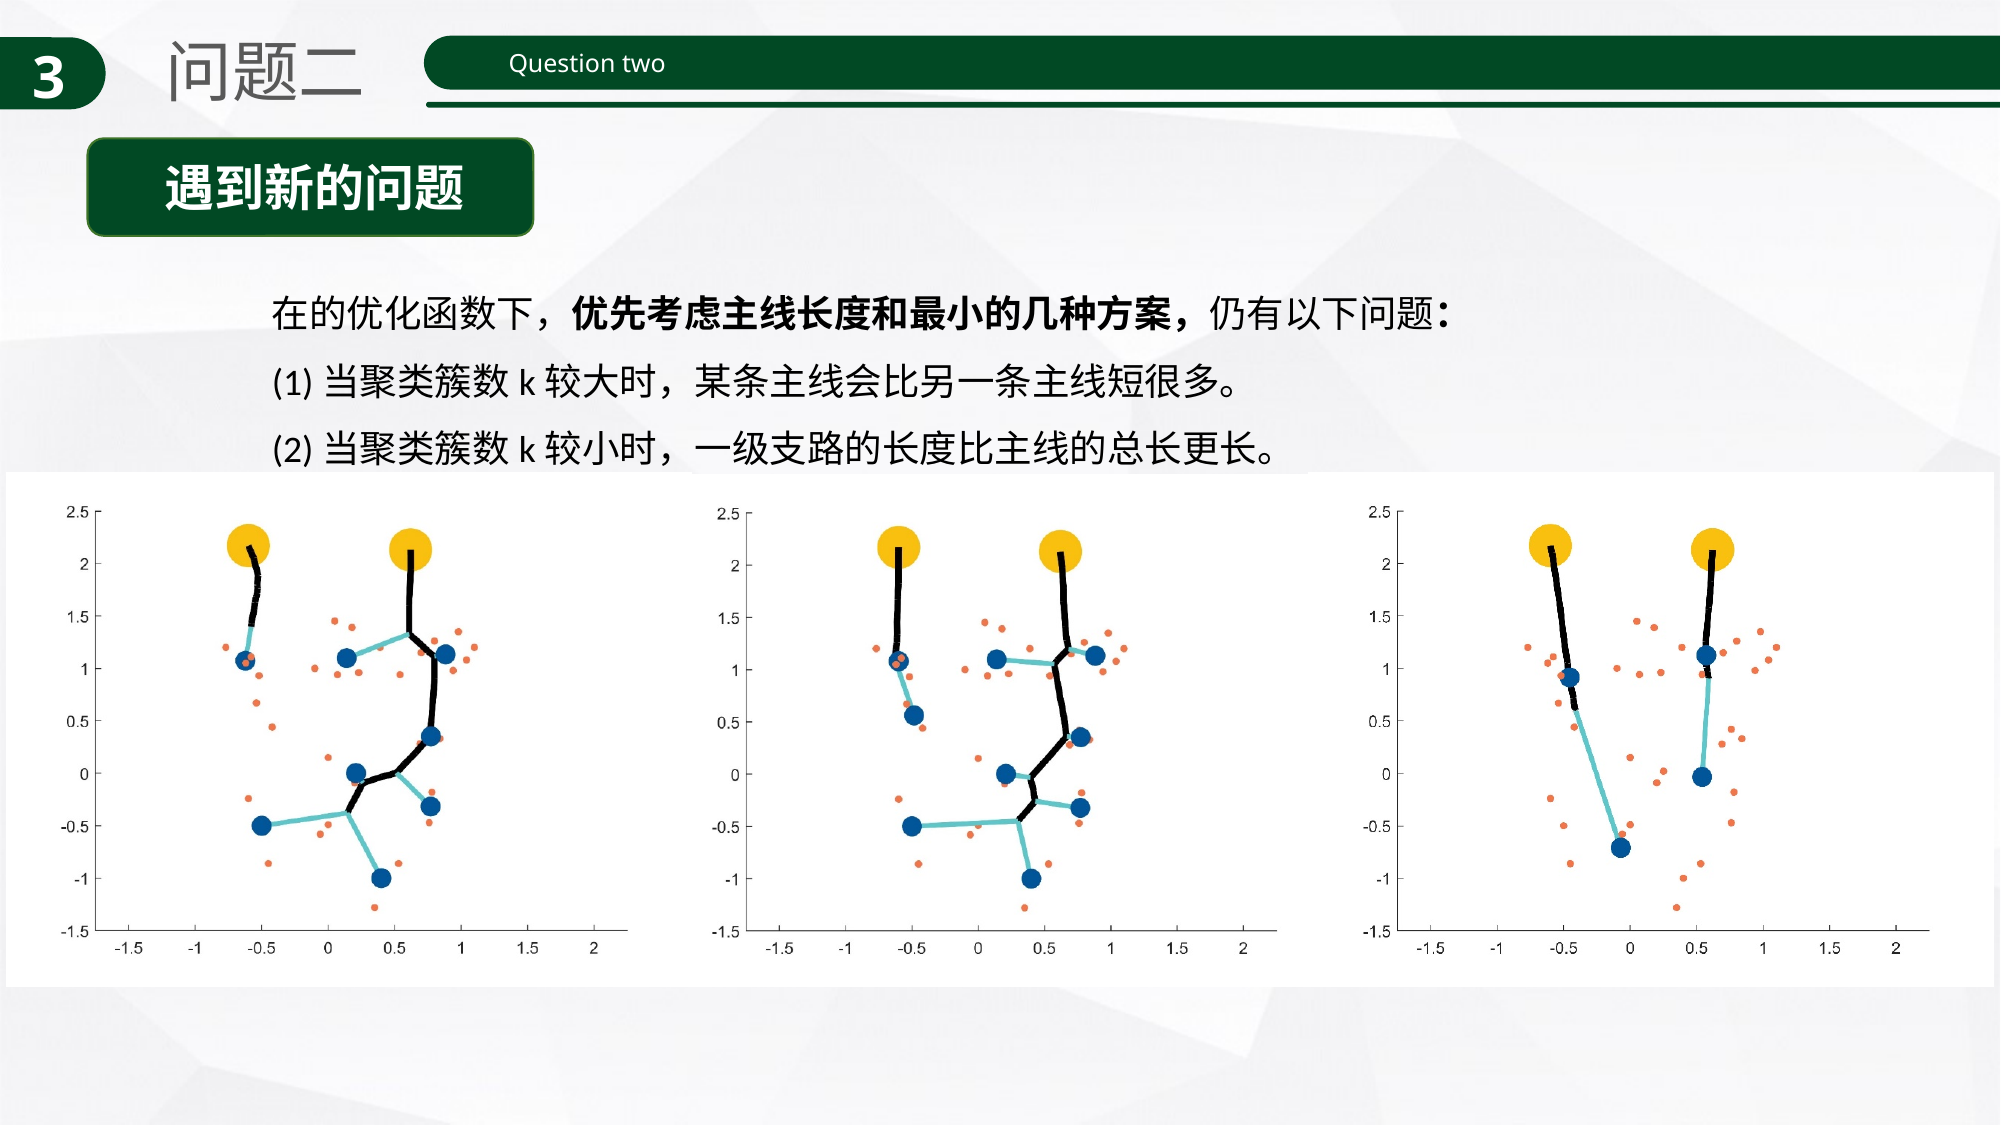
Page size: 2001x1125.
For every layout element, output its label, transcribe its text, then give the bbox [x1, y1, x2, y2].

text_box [423, 35, 2000, 108]
picture [0, 0, 2001, 1125]
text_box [87, 138, 534, 286]
text_box 问题二 [150, 22, 382, 118]
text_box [0, 33, 106, 119]
